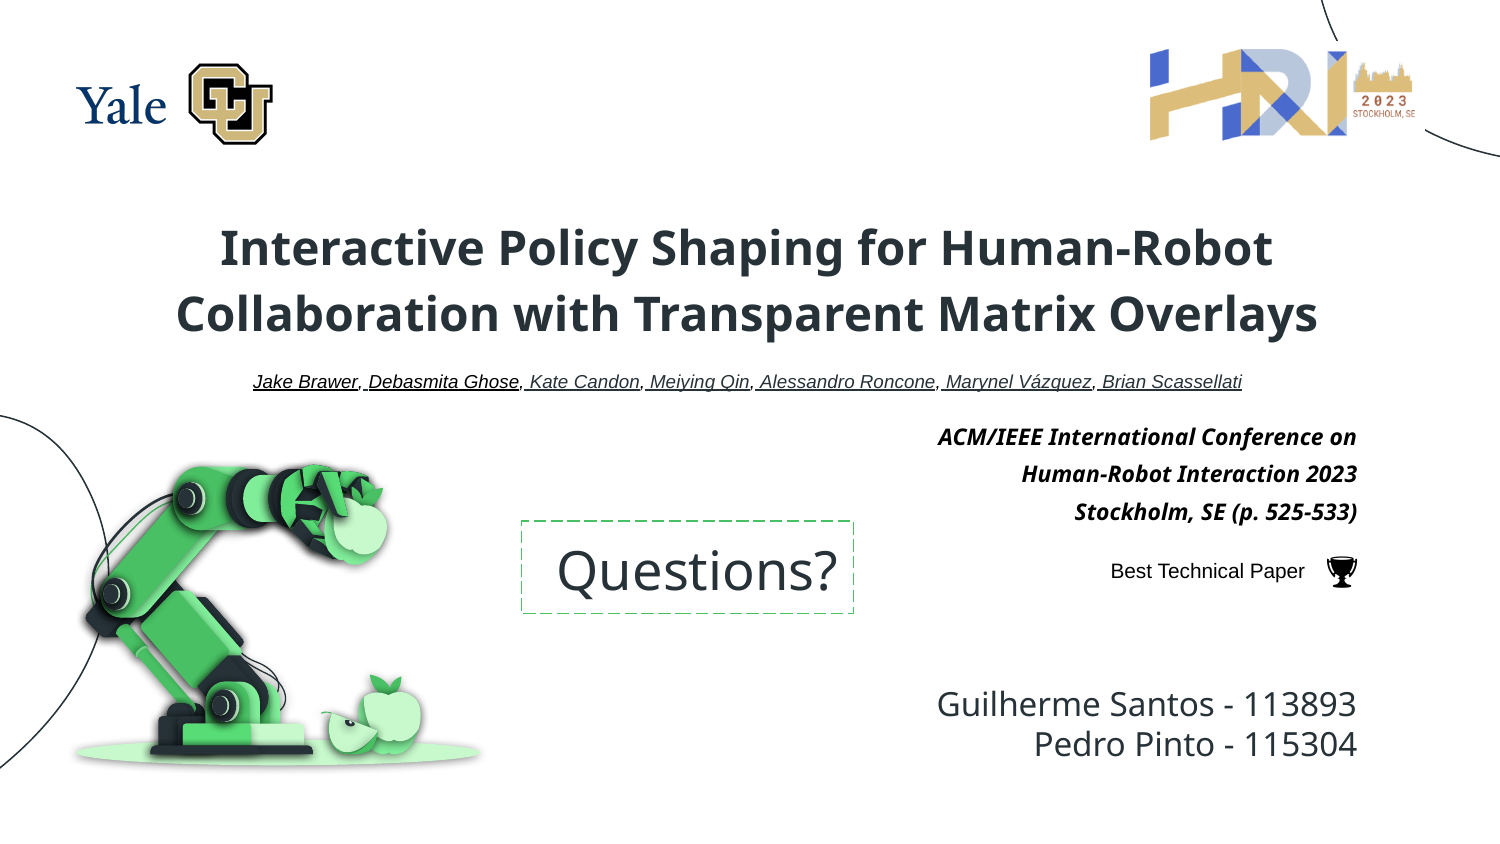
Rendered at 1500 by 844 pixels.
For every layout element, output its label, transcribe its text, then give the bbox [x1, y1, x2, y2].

title Interactive Policy Shaping for Human-Robot Collaboration with Transparent Matrix Overlays Jake Brawer, Debasmita Ghose, Kate Candon, Meiying Qin, Alessandro Roncone, Marynel Vázquez, Brian Scassellati [126, 101, 1370, 408]
subtitle Questions? [521, 521, 854, 614]
text_box [0, 415, 74, 768]
picture [1325, 555, 1359, 589]
text_box ACM/IEEE International Conference on Human-Robot Interaction 2023 Stockholm, SE (p. 525-533) [880, 396, 1373, 541]
subtitle Guilherme Santos - 113893 Pedro Pinto - 115304 [761, 668, 1373, 844]
picture [188, 63, 273, 145]
text_box Best Technical Paper [1095, 544, 1404, 595]
picture [75, 84, 166, 124]
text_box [75, 464, 423, 755]
text_box [422, 743, 481, 762]
picture [1145, 40, 1425, 145]
